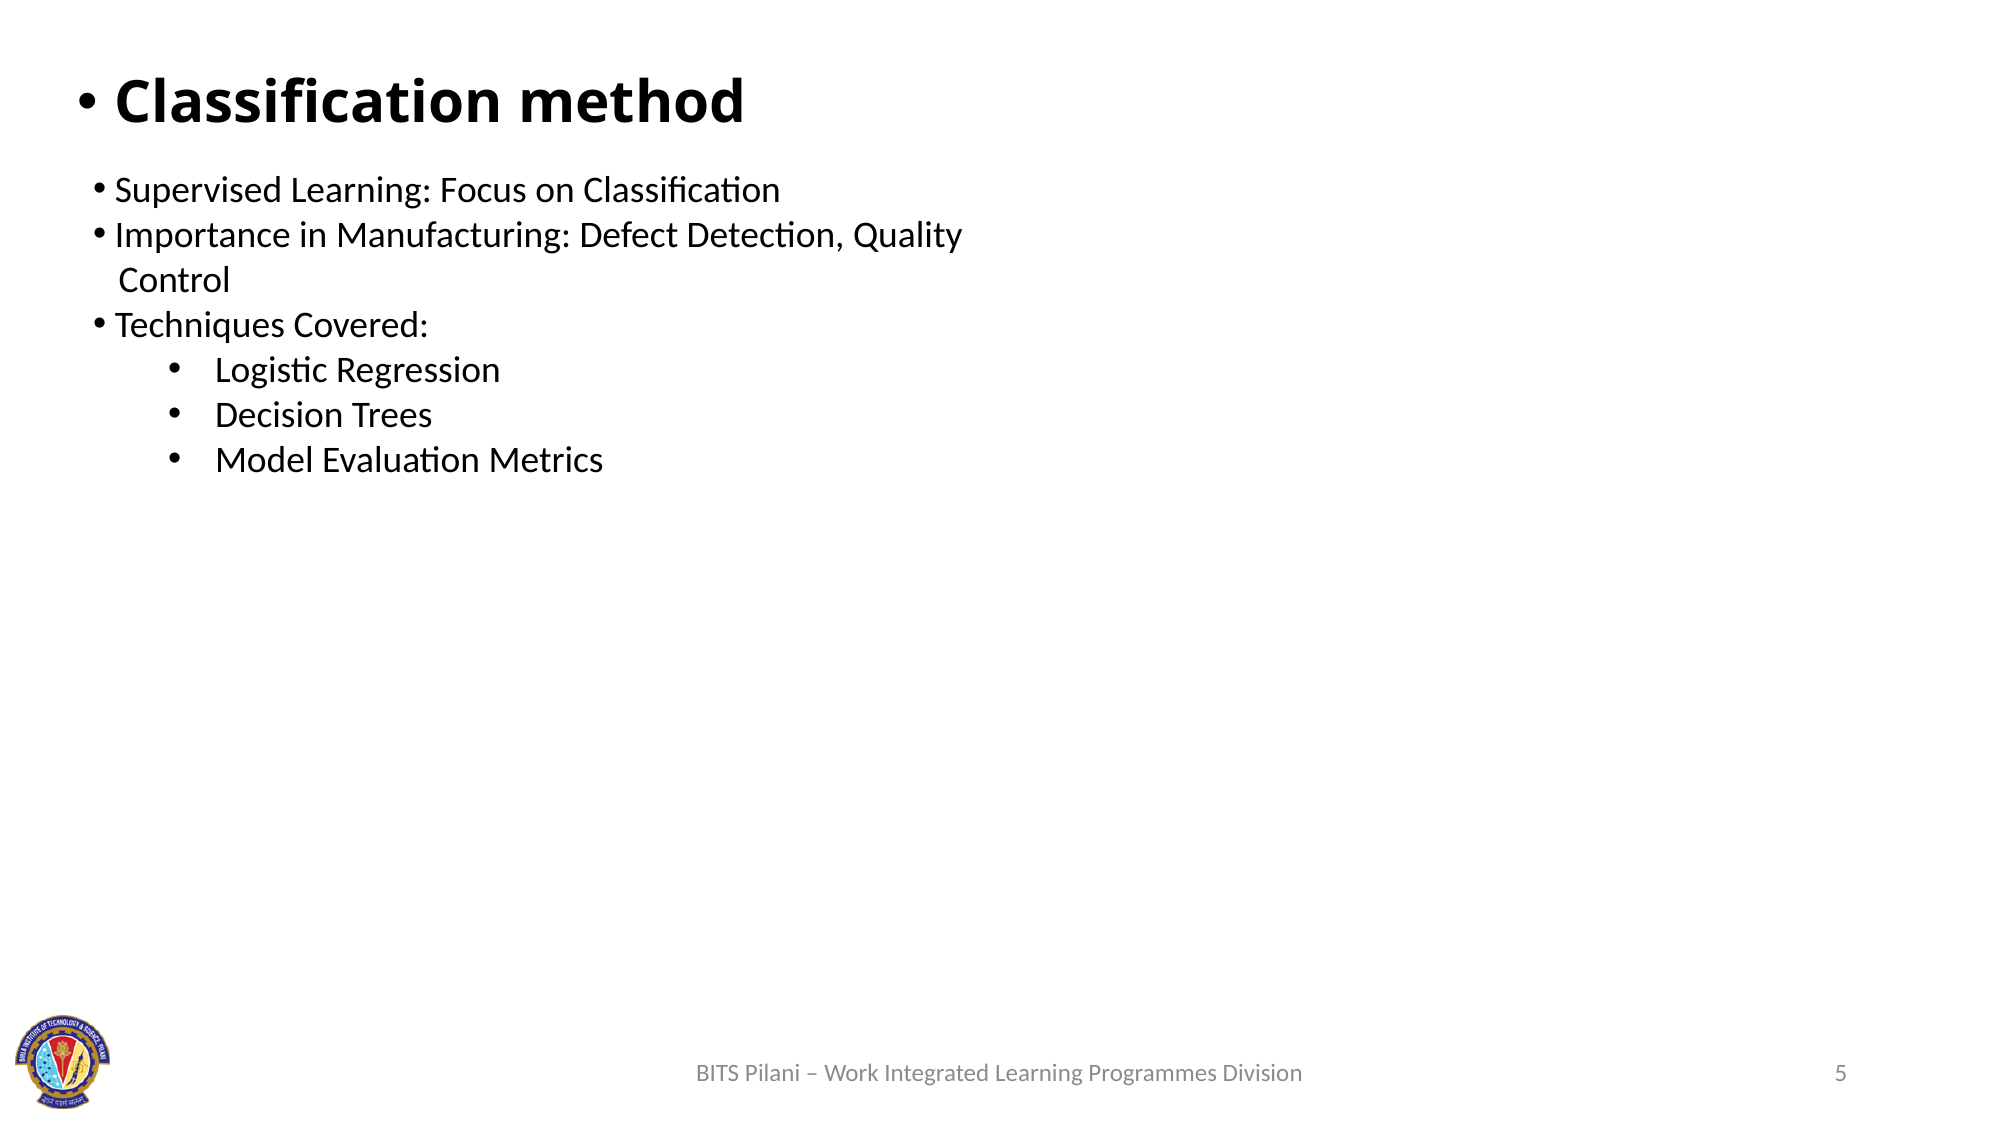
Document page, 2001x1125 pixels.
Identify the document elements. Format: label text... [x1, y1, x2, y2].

text_box [37, 39, 1952, 137]
picture [15, 1015, 110, 1109]
text_box Supervised Learning: Focus on Classification Importance in Manufacturing: Defect Detection, Quality Control Techniques Covered: Logistic Regression Decision Trees Model Evaluation Metrics [78, 162, 1079, 488]
text_box Classification method [62, 64, 1977, 162]
